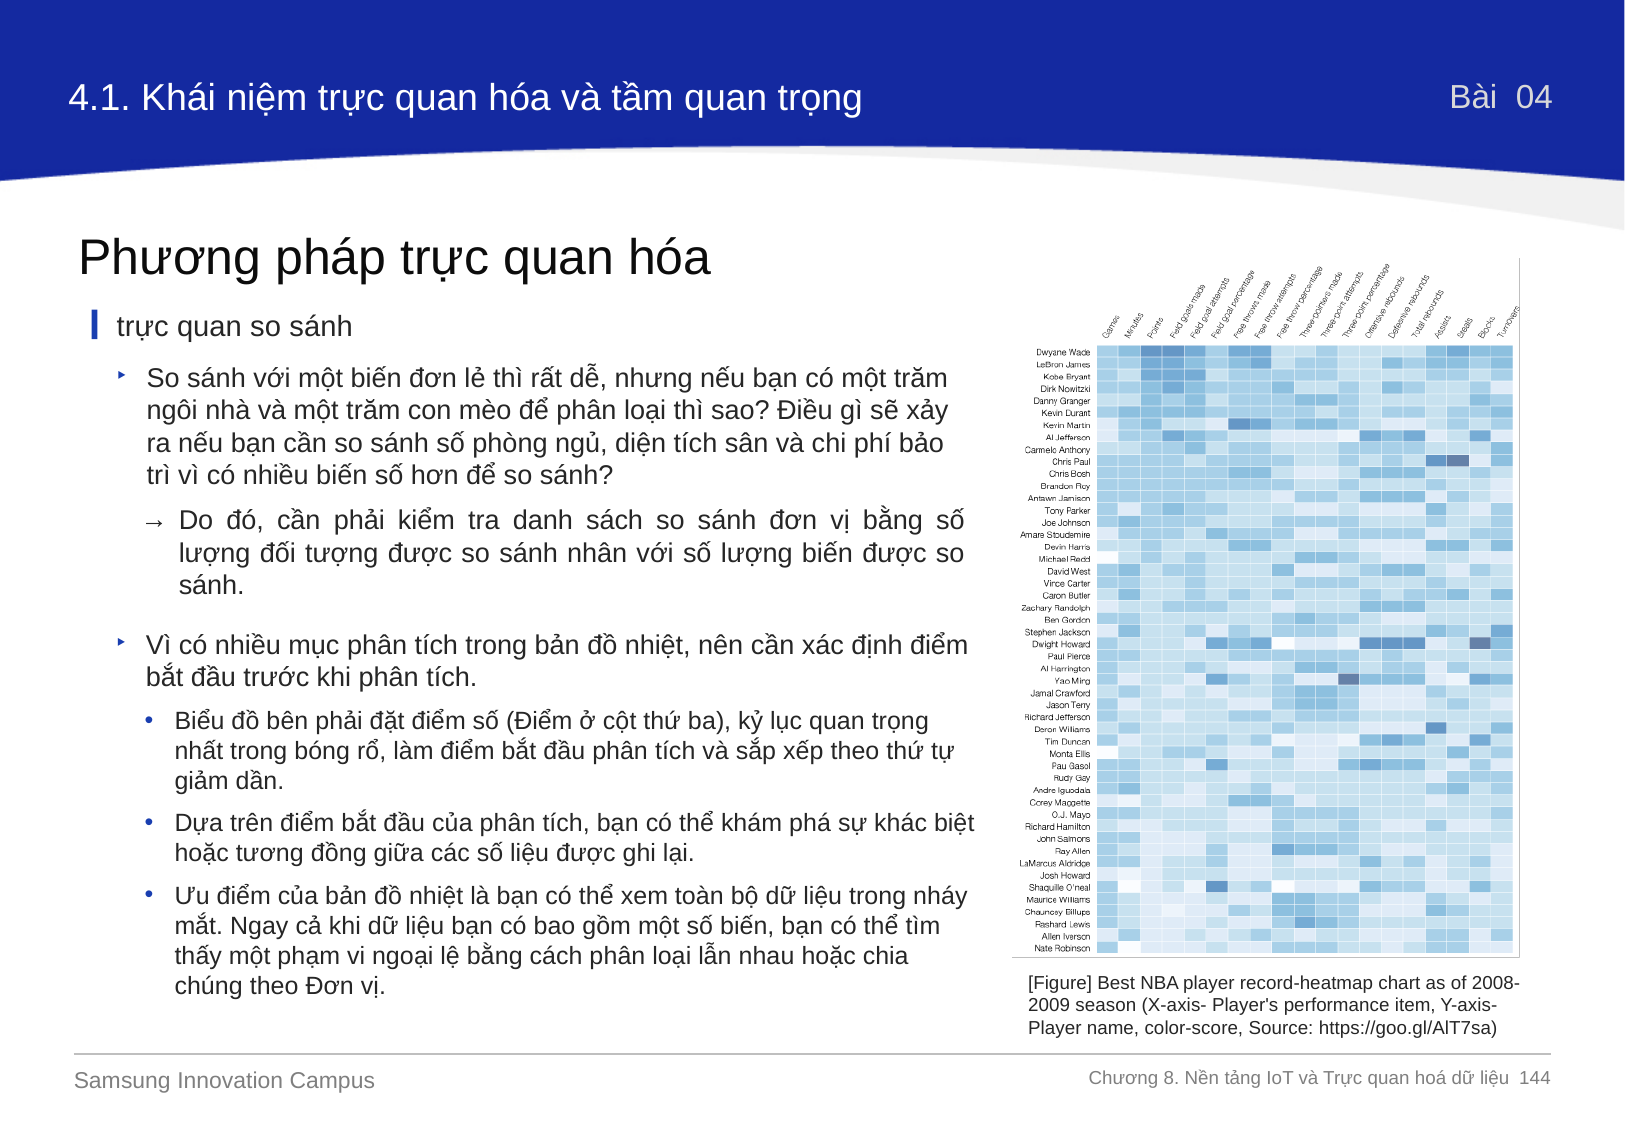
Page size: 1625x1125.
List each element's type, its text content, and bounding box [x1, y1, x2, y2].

text_box Phương pháp trực quan hóa [78, 224, 1556, 285]
text_box Vì có nhiều mục phân tích trong bản đồ nhiệt, nên cần xác định điểm bắt đầu trước khi phân tích. Biểu đồ bên phải đặt điểm số (Điểm ở cột thứ ba), kỷ lục quan trọng nhất trong bóng rổ, làm điểm bắt đầu phân tích và sắp xếp theo thứ tự giảm dần. Dựa trên điểm bắt đầu của phân tích, bạn có thể khám phá sự khác biệt hoặc tương đồng giữa các số liệu được ghi lại. Ưu điểm của bản đồ nhiệt là bạn có thể xem toàn bộ dữ liệu trong nháy mắt. Ngay cả khi dữ liệu bạn có bao gồm một số biến, bạn có thể tìm thấy một phạm vi ngoại lệ bằng cách phân loại lẫn nhau hoặc chia chúng theo Đơn vị. [100, 619, 999, 1007]
text_box [Figure] Best NBA player record-heatmap chart as of 2008-2009 season (X-axis- Player's performance item, Y-axis- Player name, color-score, Source: https://goo.gl/AlT7sa) [1013, 962, 1545, 1046]
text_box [91, 307, 1533, 344]
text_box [67, 72, 1554, 119]
text_box So sánh với một biến đơn lẻ thì rất dễ, nhưng nếu bạn có một trăm ngôi nhà và một trăm con mèo để phân loại thì sao? Điều gì sẽ xảy ra nếu bạn cần so sánh số phòng ngủ, diện tích sân và chi phí bảo trì vì có nhiều biến số hơn để so sánh? Do đó, cần phải kiểm tra danh sách so sánh đơn vị bằng số lượng đối tượng được so sánh nhân với số lượng biến được so sánh. [116, 352, 988, 612]
picture [0, 0, 1625, 1125]
